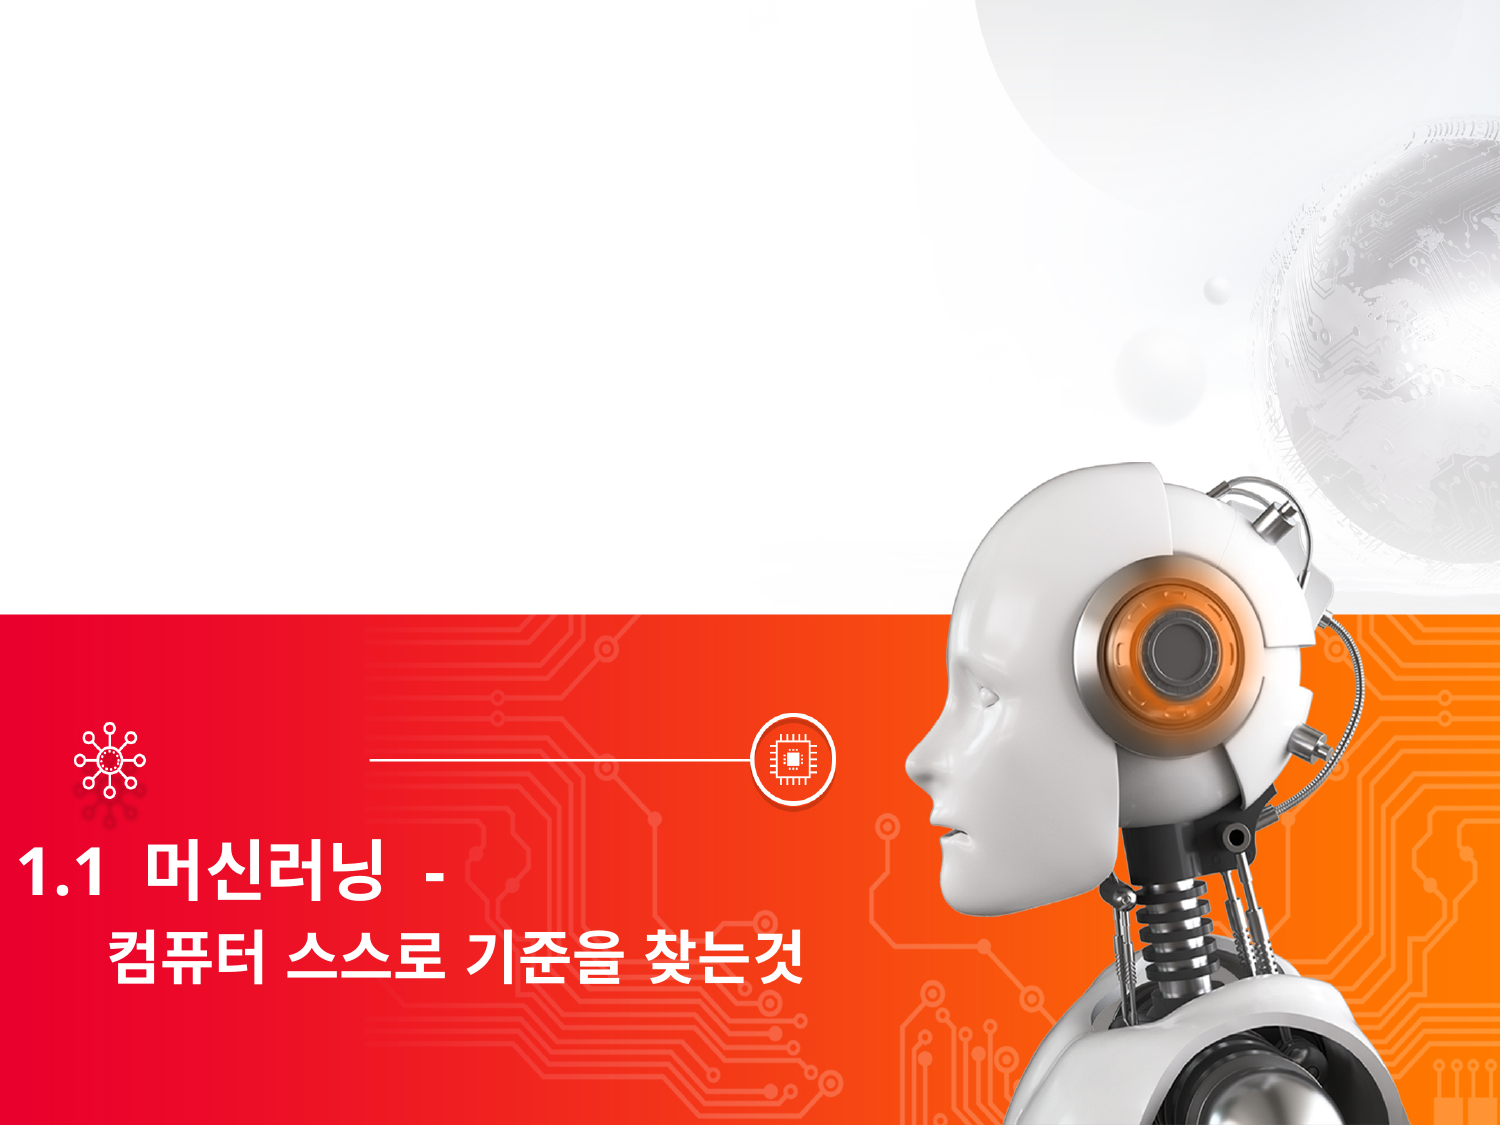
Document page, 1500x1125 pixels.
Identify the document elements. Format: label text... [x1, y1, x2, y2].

picture [0, 0, 1500, 1125]
list 1.1 머신러닝 - 컴퓨터 스스로 기준을 찾는것 [0, 821, 1373, 1032]
